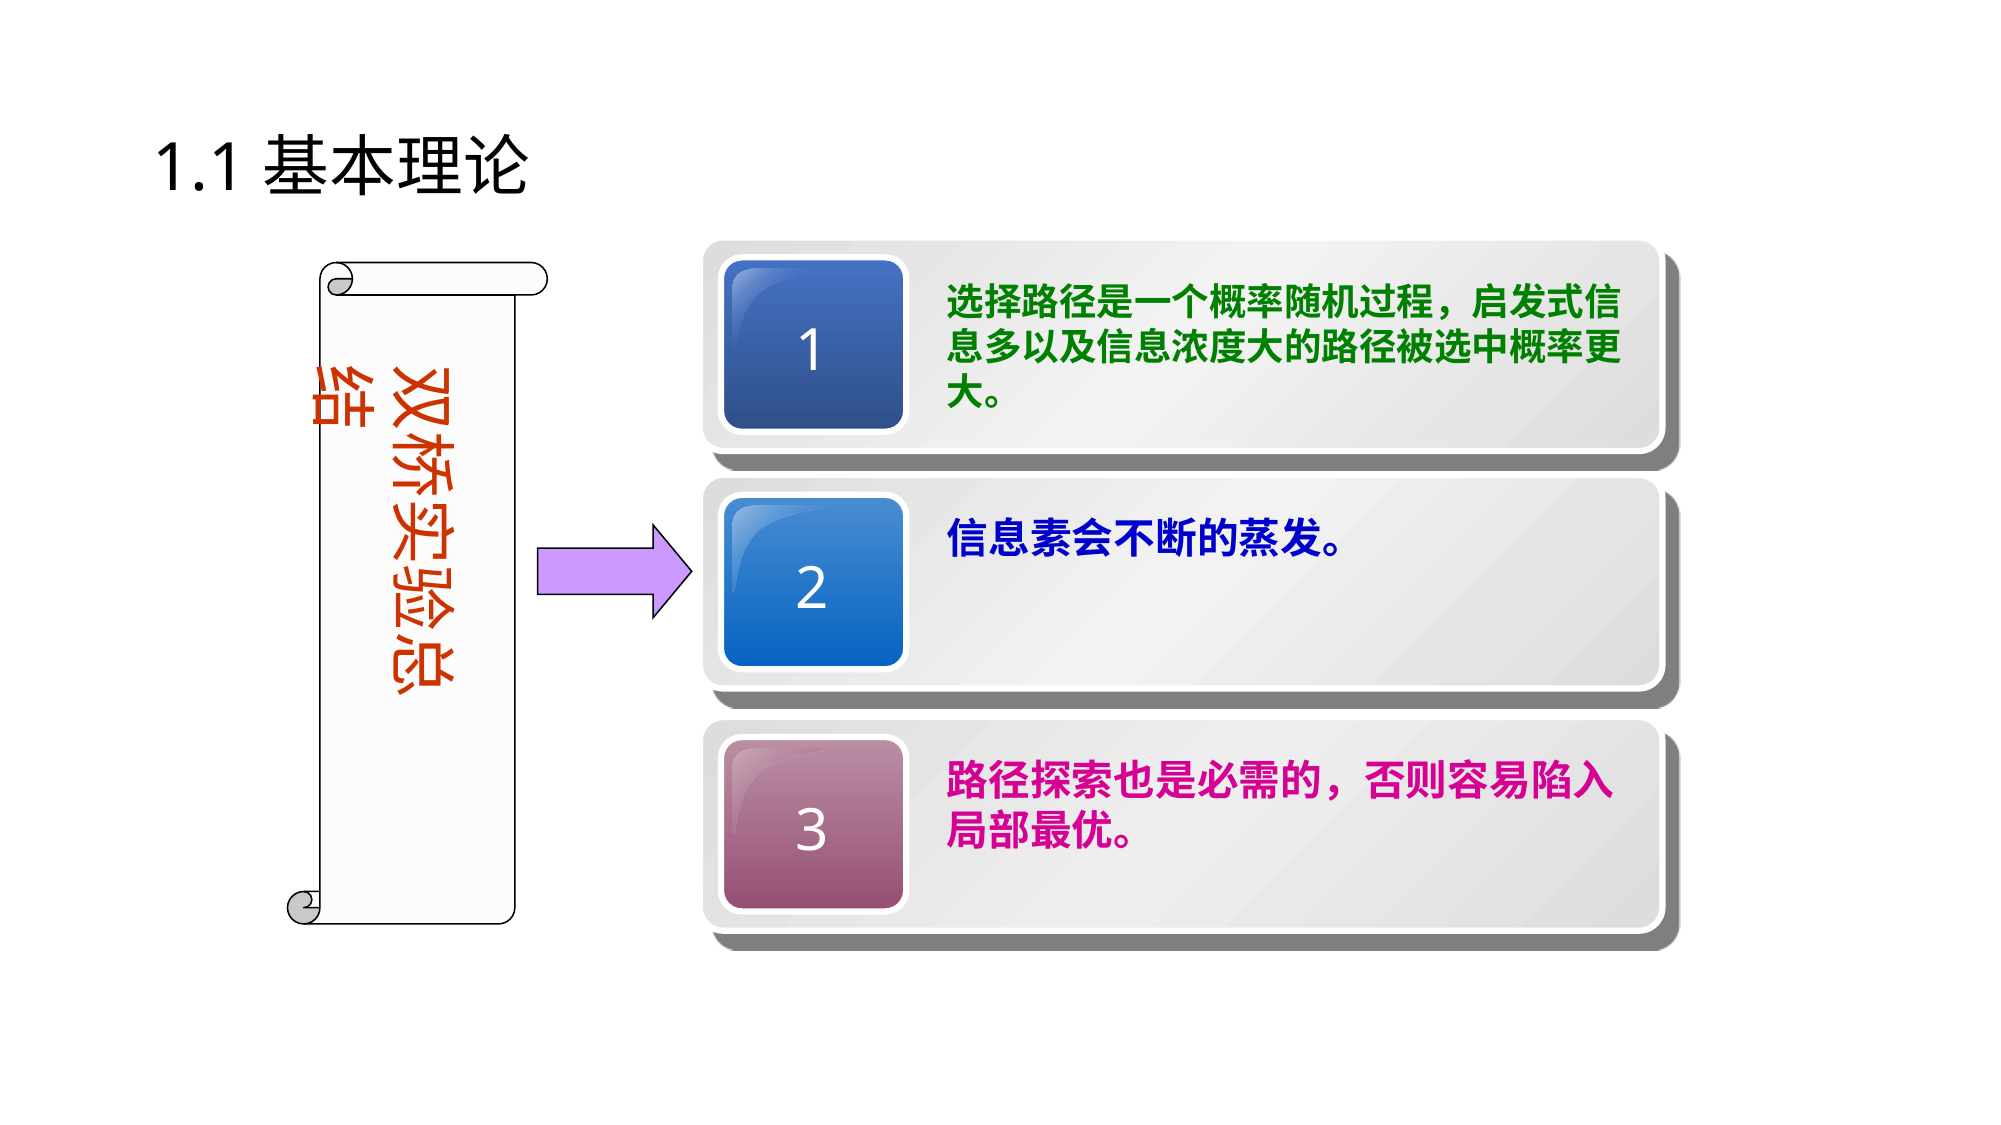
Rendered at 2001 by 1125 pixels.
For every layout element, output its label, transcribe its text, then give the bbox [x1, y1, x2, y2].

text_box [548, 524, 692, 618]
title 1.1基本理论 [137, 59, 1863, 278]
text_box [287, 262, 548, 924]
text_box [699, 237, 1663, 931]
